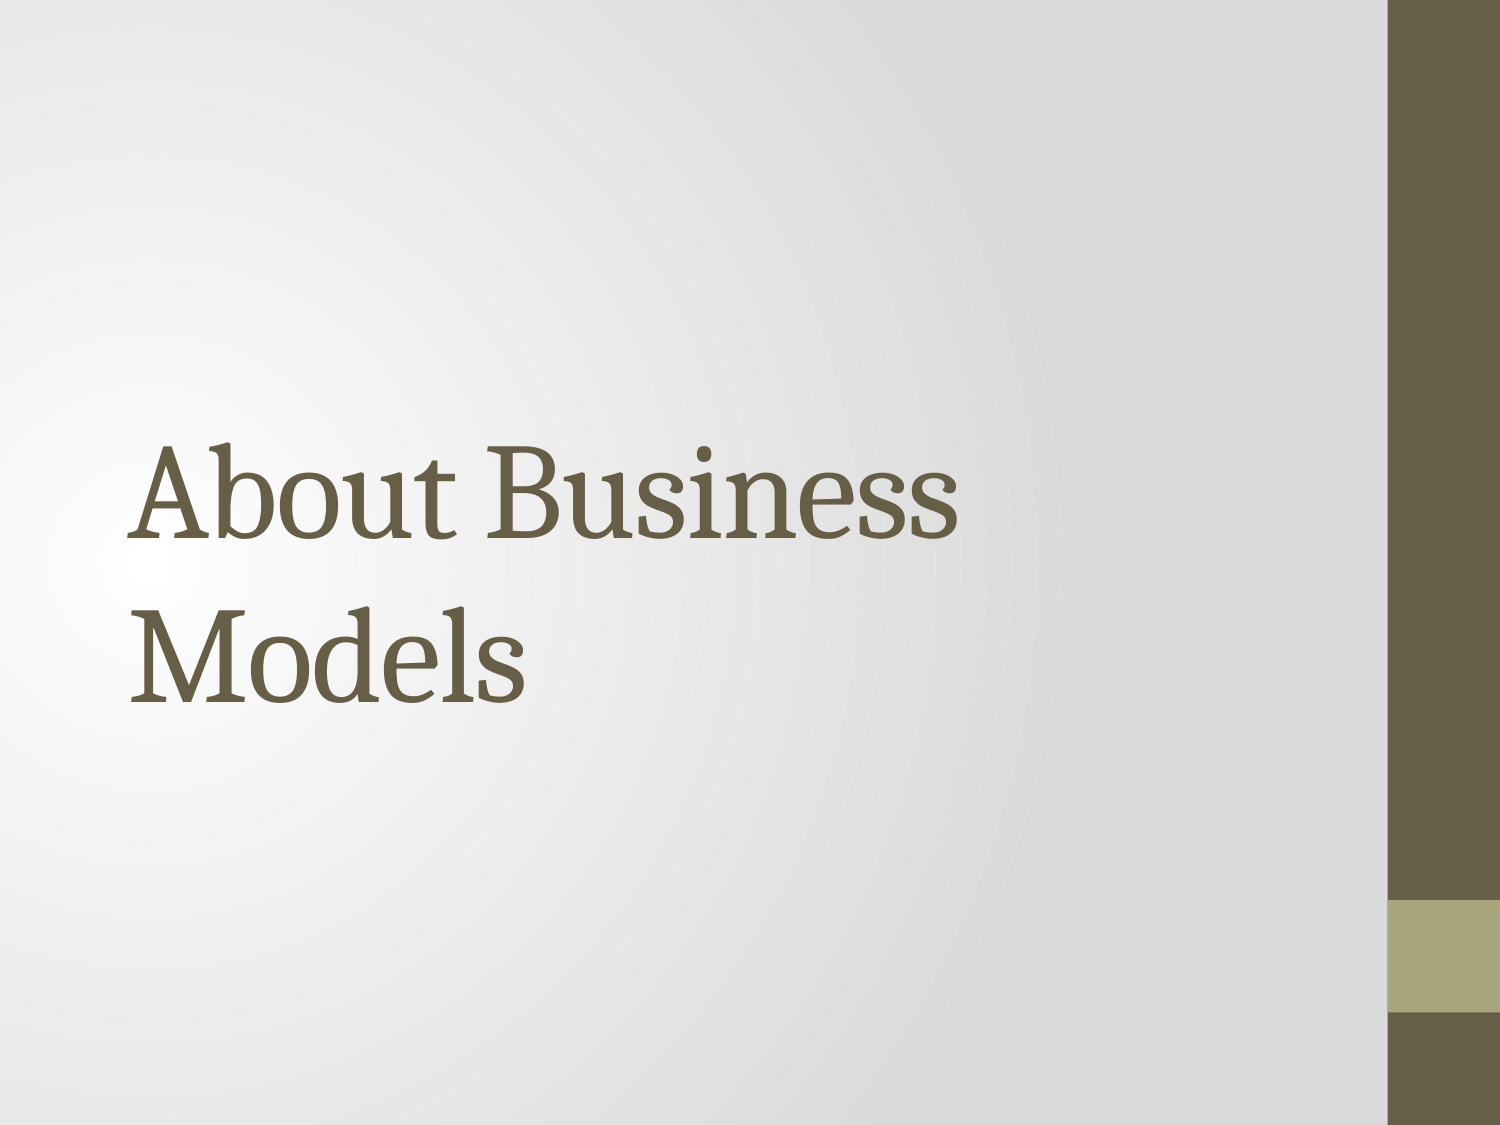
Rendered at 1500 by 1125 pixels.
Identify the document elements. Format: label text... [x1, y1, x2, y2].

title About Business Models [112, 312, 1350, 738]
